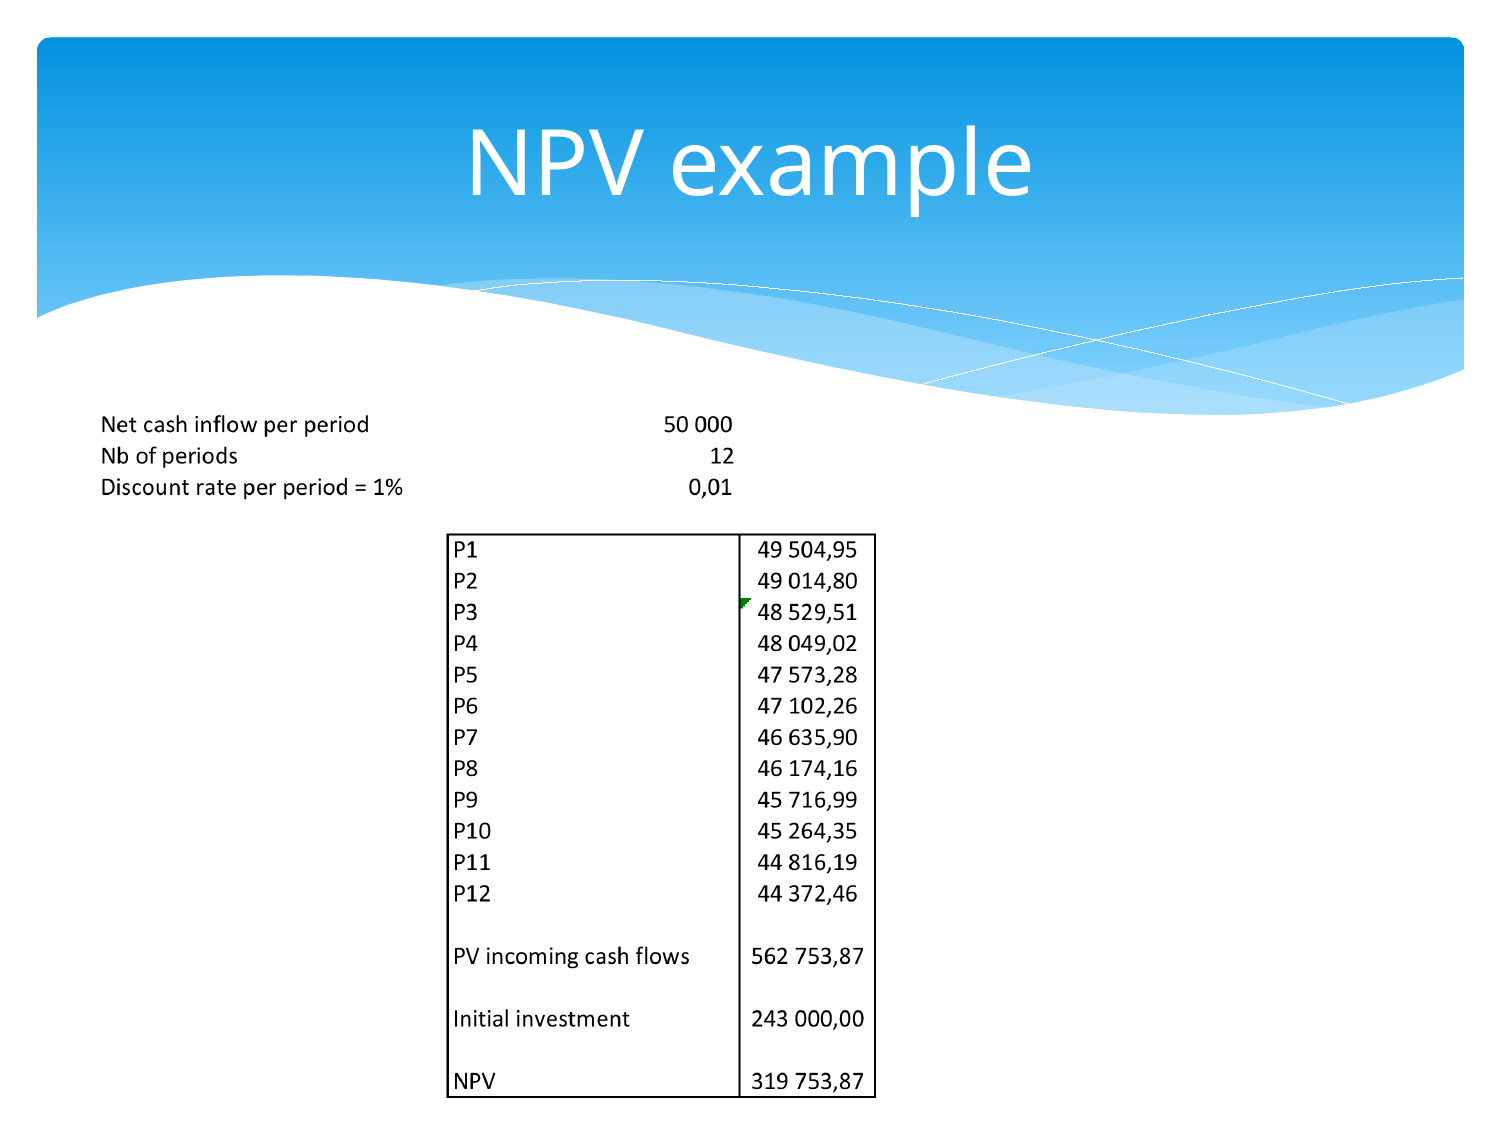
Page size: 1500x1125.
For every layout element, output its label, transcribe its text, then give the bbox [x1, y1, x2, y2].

picture [94, 408, 876, 1099]
title NPV example [75, 55, 1425, 261]
